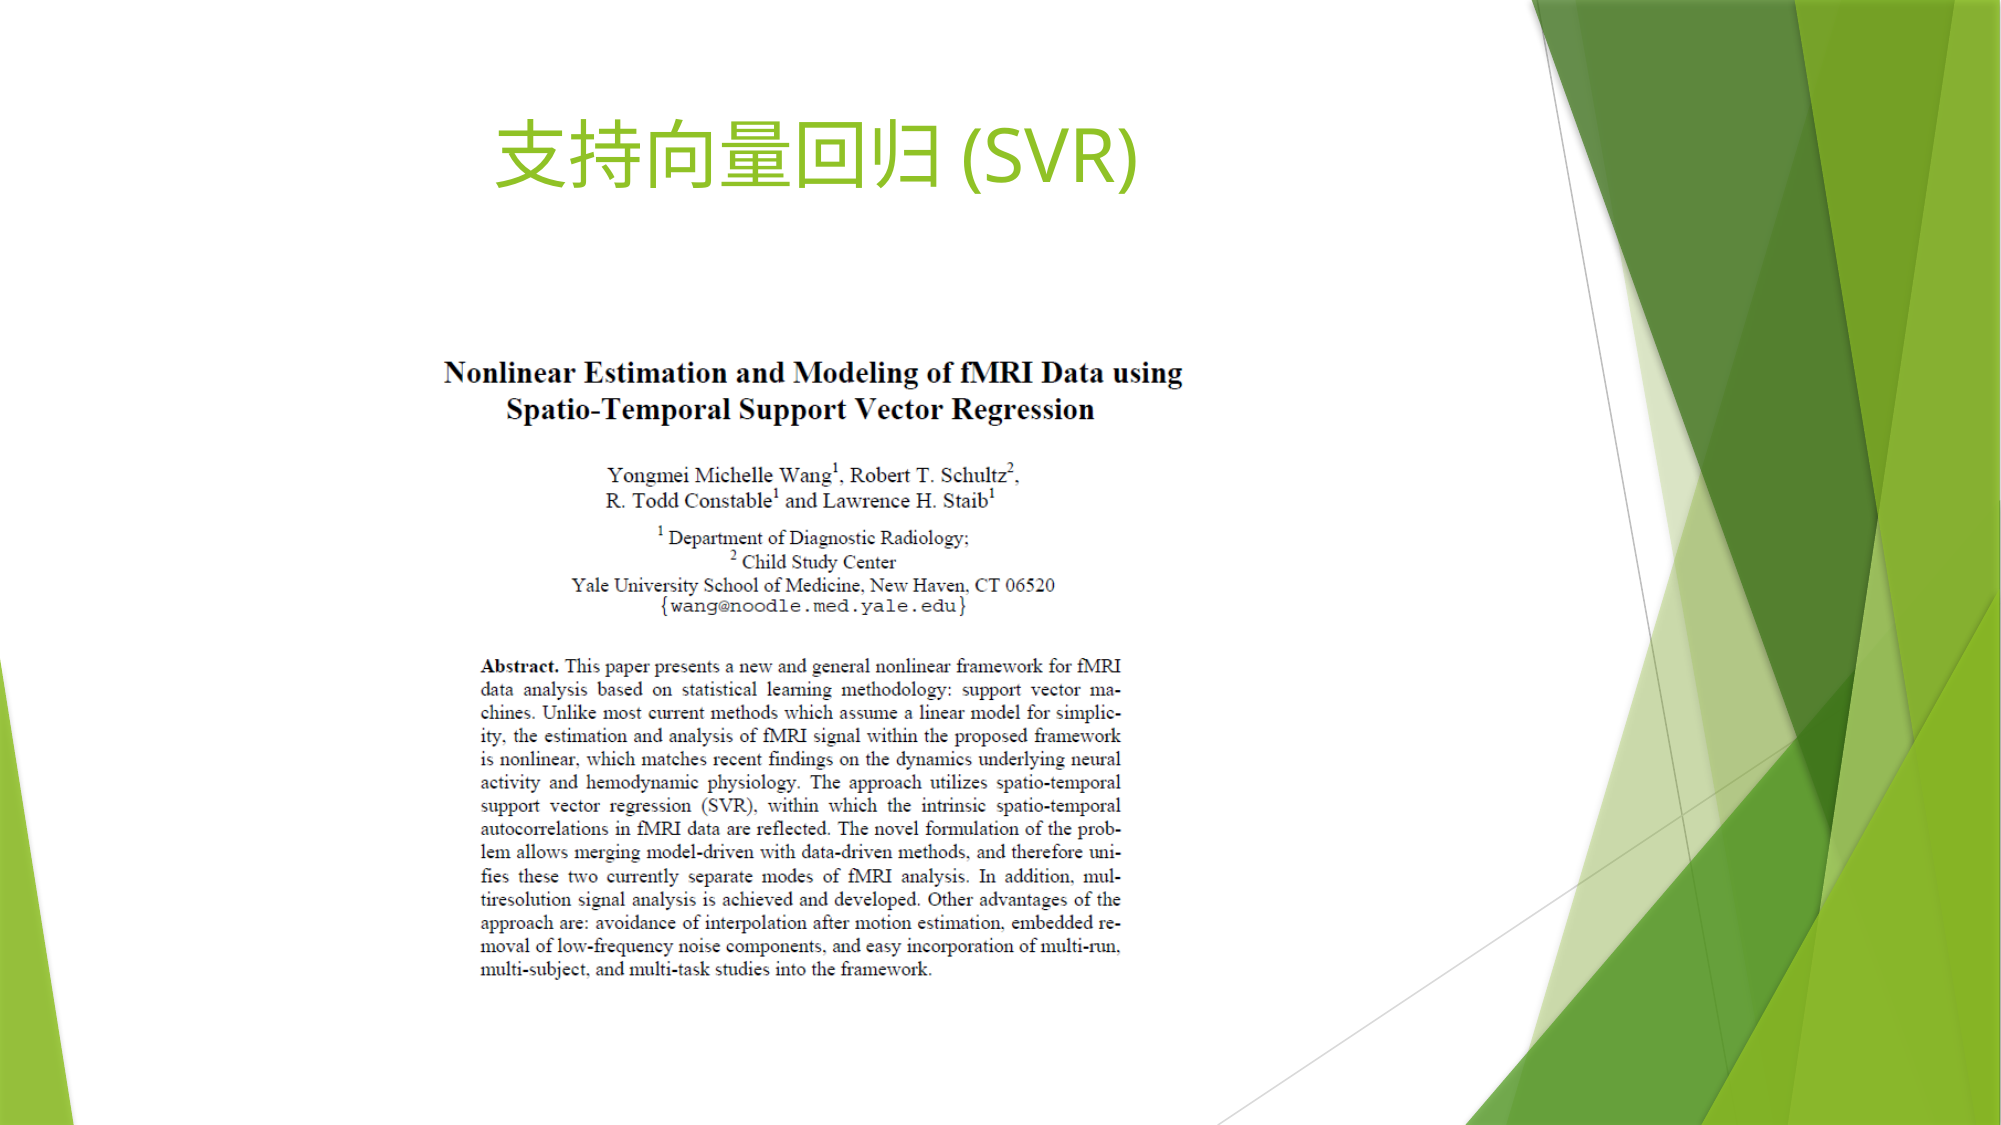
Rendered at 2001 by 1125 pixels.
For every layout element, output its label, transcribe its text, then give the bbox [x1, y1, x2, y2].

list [420, 353, 1212, 992]
title 支持向量回归(SVR) [110, 99, 1522, 317]
